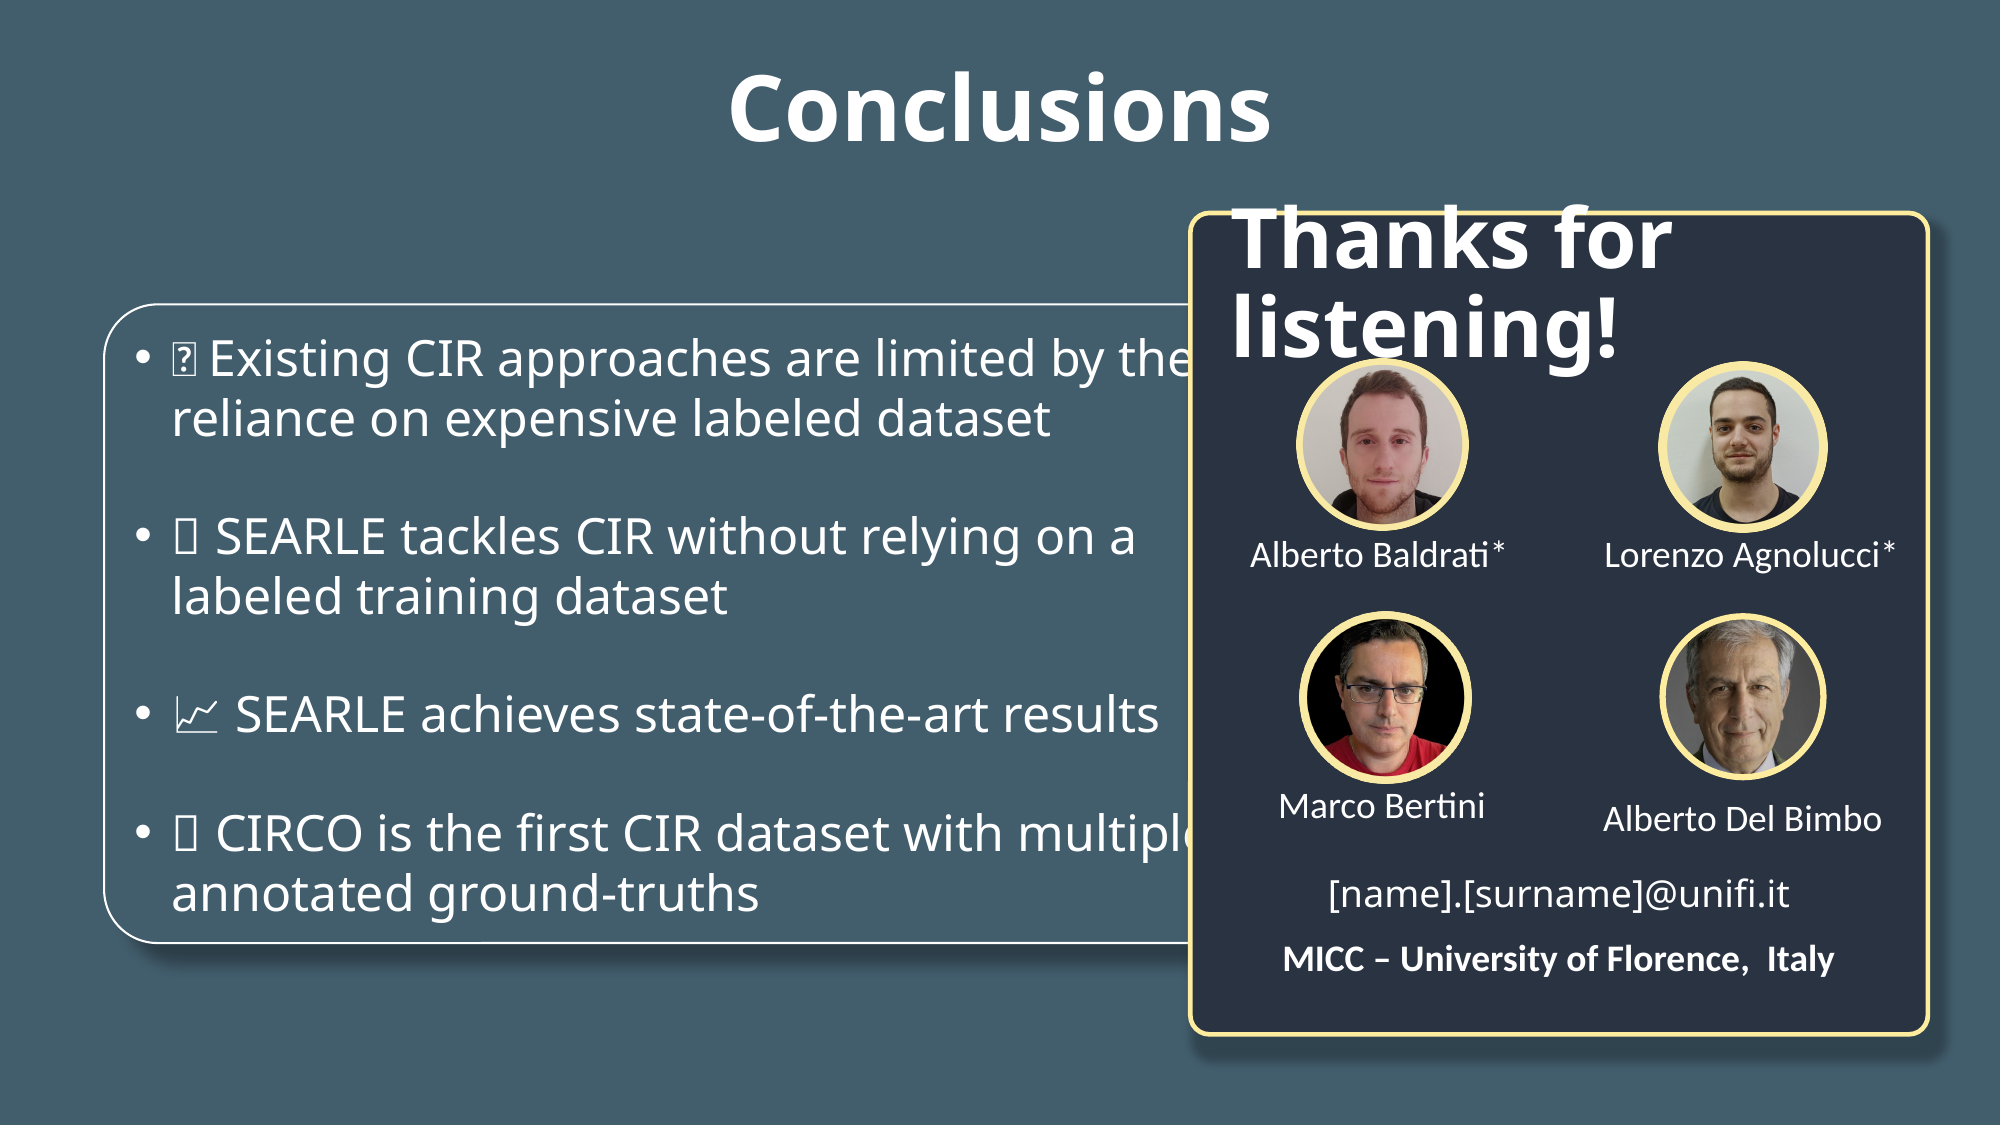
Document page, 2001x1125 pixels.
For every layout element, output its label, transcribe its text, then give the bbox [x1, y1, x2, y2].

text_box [1190, 212, 1928, 1035]
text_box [1586, 616, 1900, 847]
title Conclusions [137, 2, 1863, 221]
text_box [1235, 358, 1547, 584]
text_box ❌ Existing CIR approaches are limited by their reliance on expensive labeled dataset 💡 SEARLE tackles CIR without relying on a labeled training dataset 📈 SEARLE achieves state-of-the-art results 🎪 CIRCO is the first CIR dataset with multiple annotated ground-truths [103, 303, 1186, 945]
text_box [1263, 611, 1508, 835]
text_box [1589, 361, 1928, 584]
